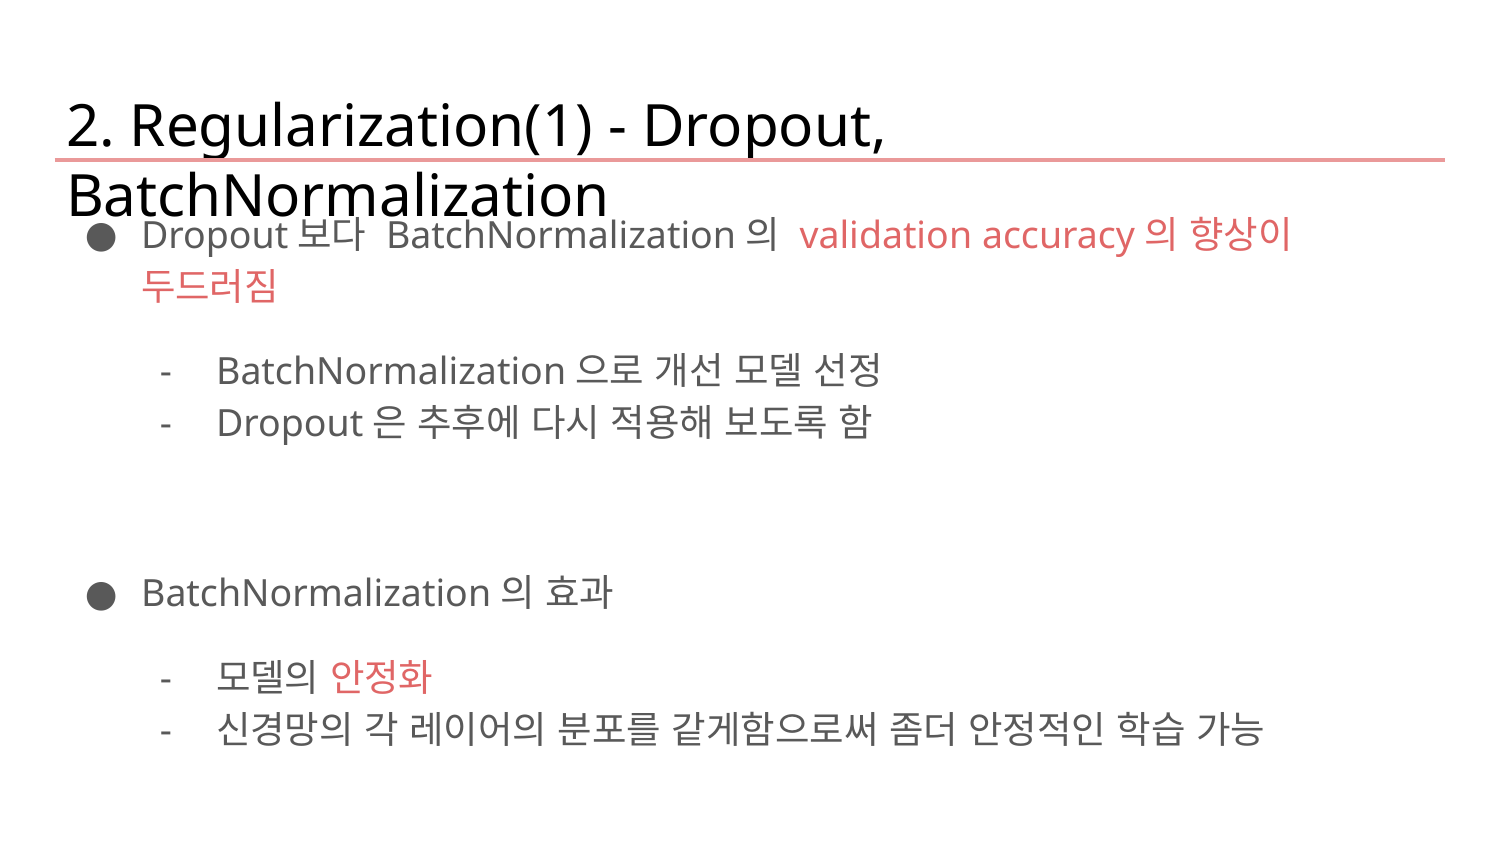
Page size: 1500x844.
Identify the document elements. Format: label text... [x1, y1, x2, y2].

text_box 2. Regularization(1) - Dropout, BatchNormalization [51, 72, 1449, 167]
text_box Dropout보다 BatchNormalization의 validation accuracy의 향상이 두드러짐 BatchNormalization으로 개선 모델 선정 Dropout은 추후에 다시 적용해 보도록 함 BatchNormalization의 효과 모델의 안정화 신경망의 각 레이어의 분포를 같게함으로써 좀더 안정적인 학습 가능 [51, 189, 1449, 795]
